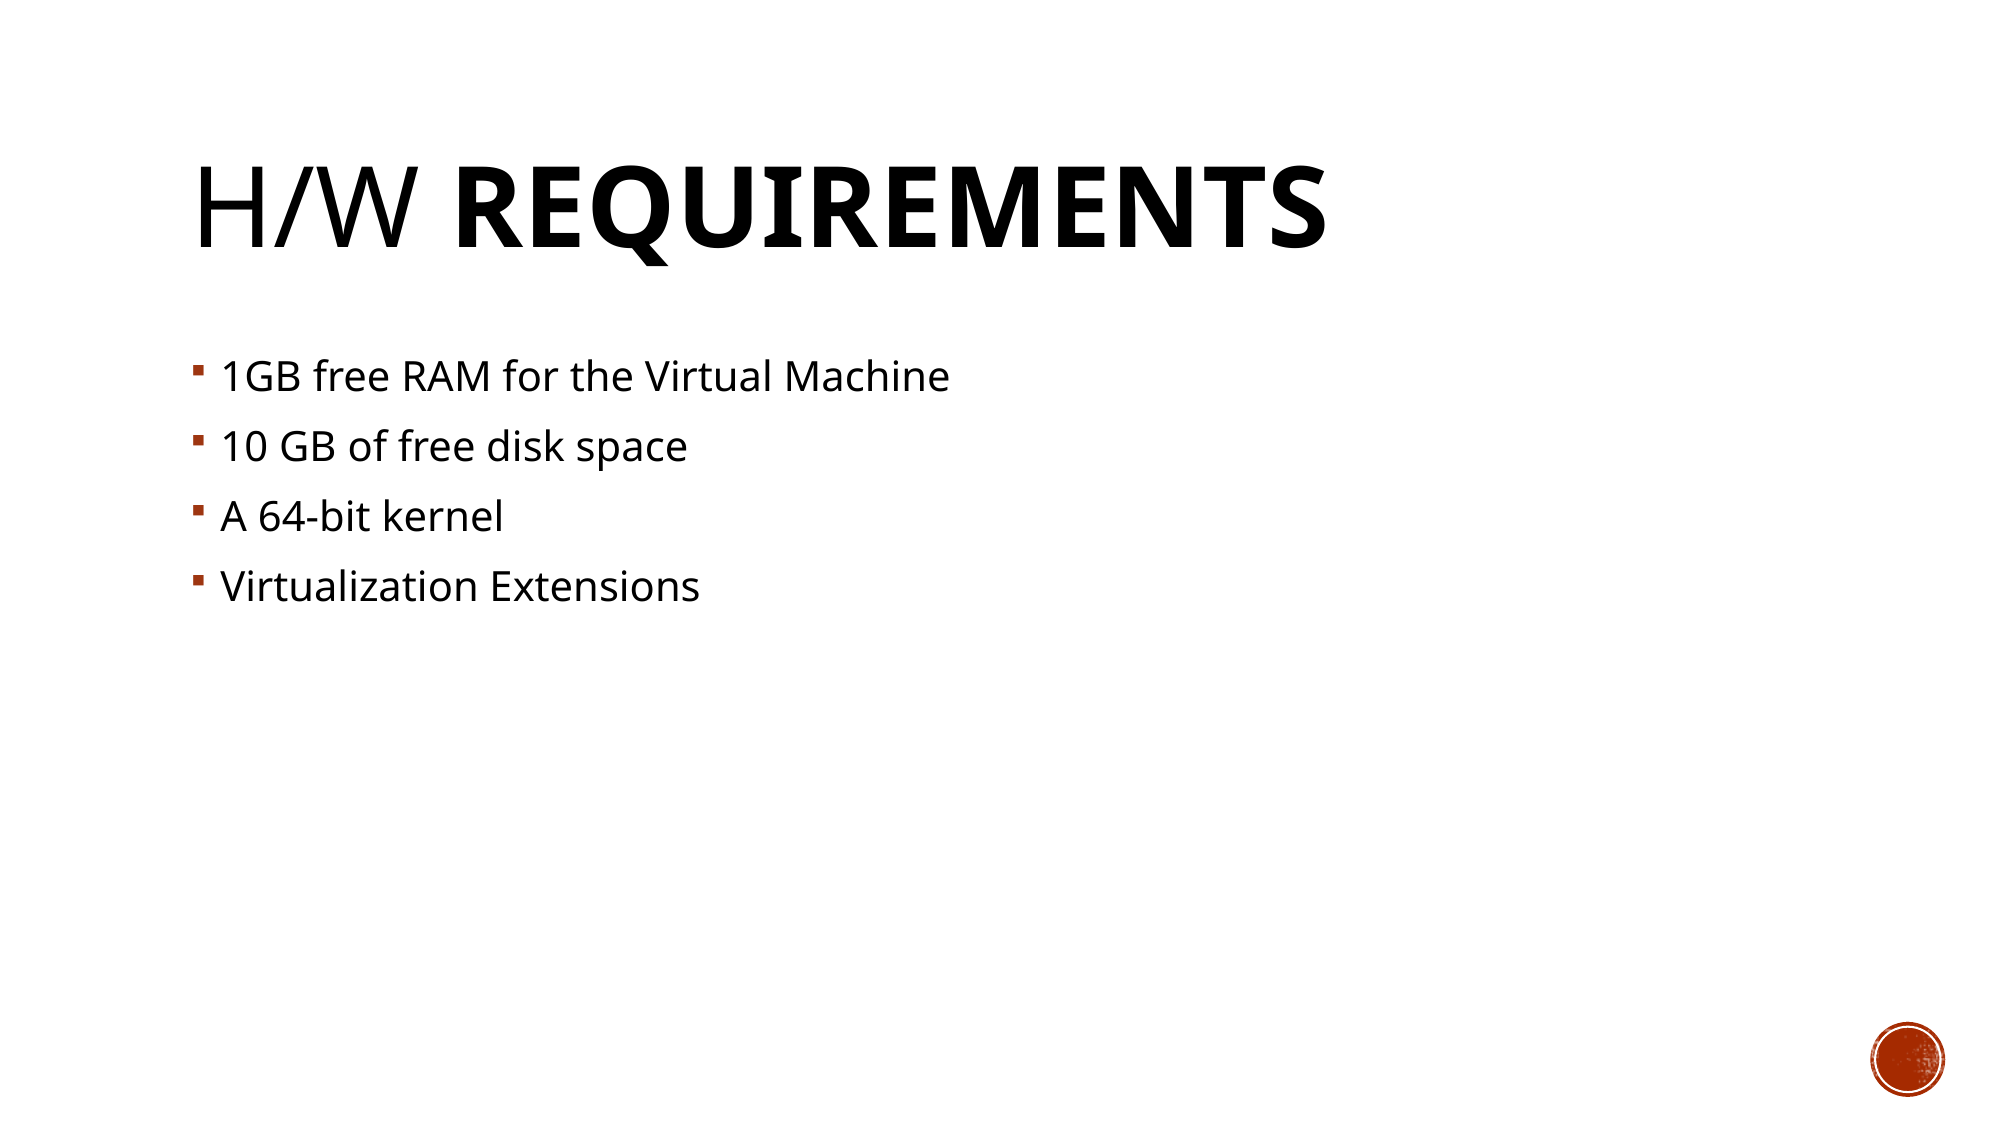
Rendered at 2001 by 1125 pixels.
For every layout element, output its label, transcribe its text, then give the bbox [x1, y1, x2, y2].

list 1GB free RAM for the Virtual Machine 10 GB of free disk space A 64-bit kernel Virtualization Extensions [175, 348, 1826, 1013]
title H/w Requirements [175, 79, 1826, 344]
